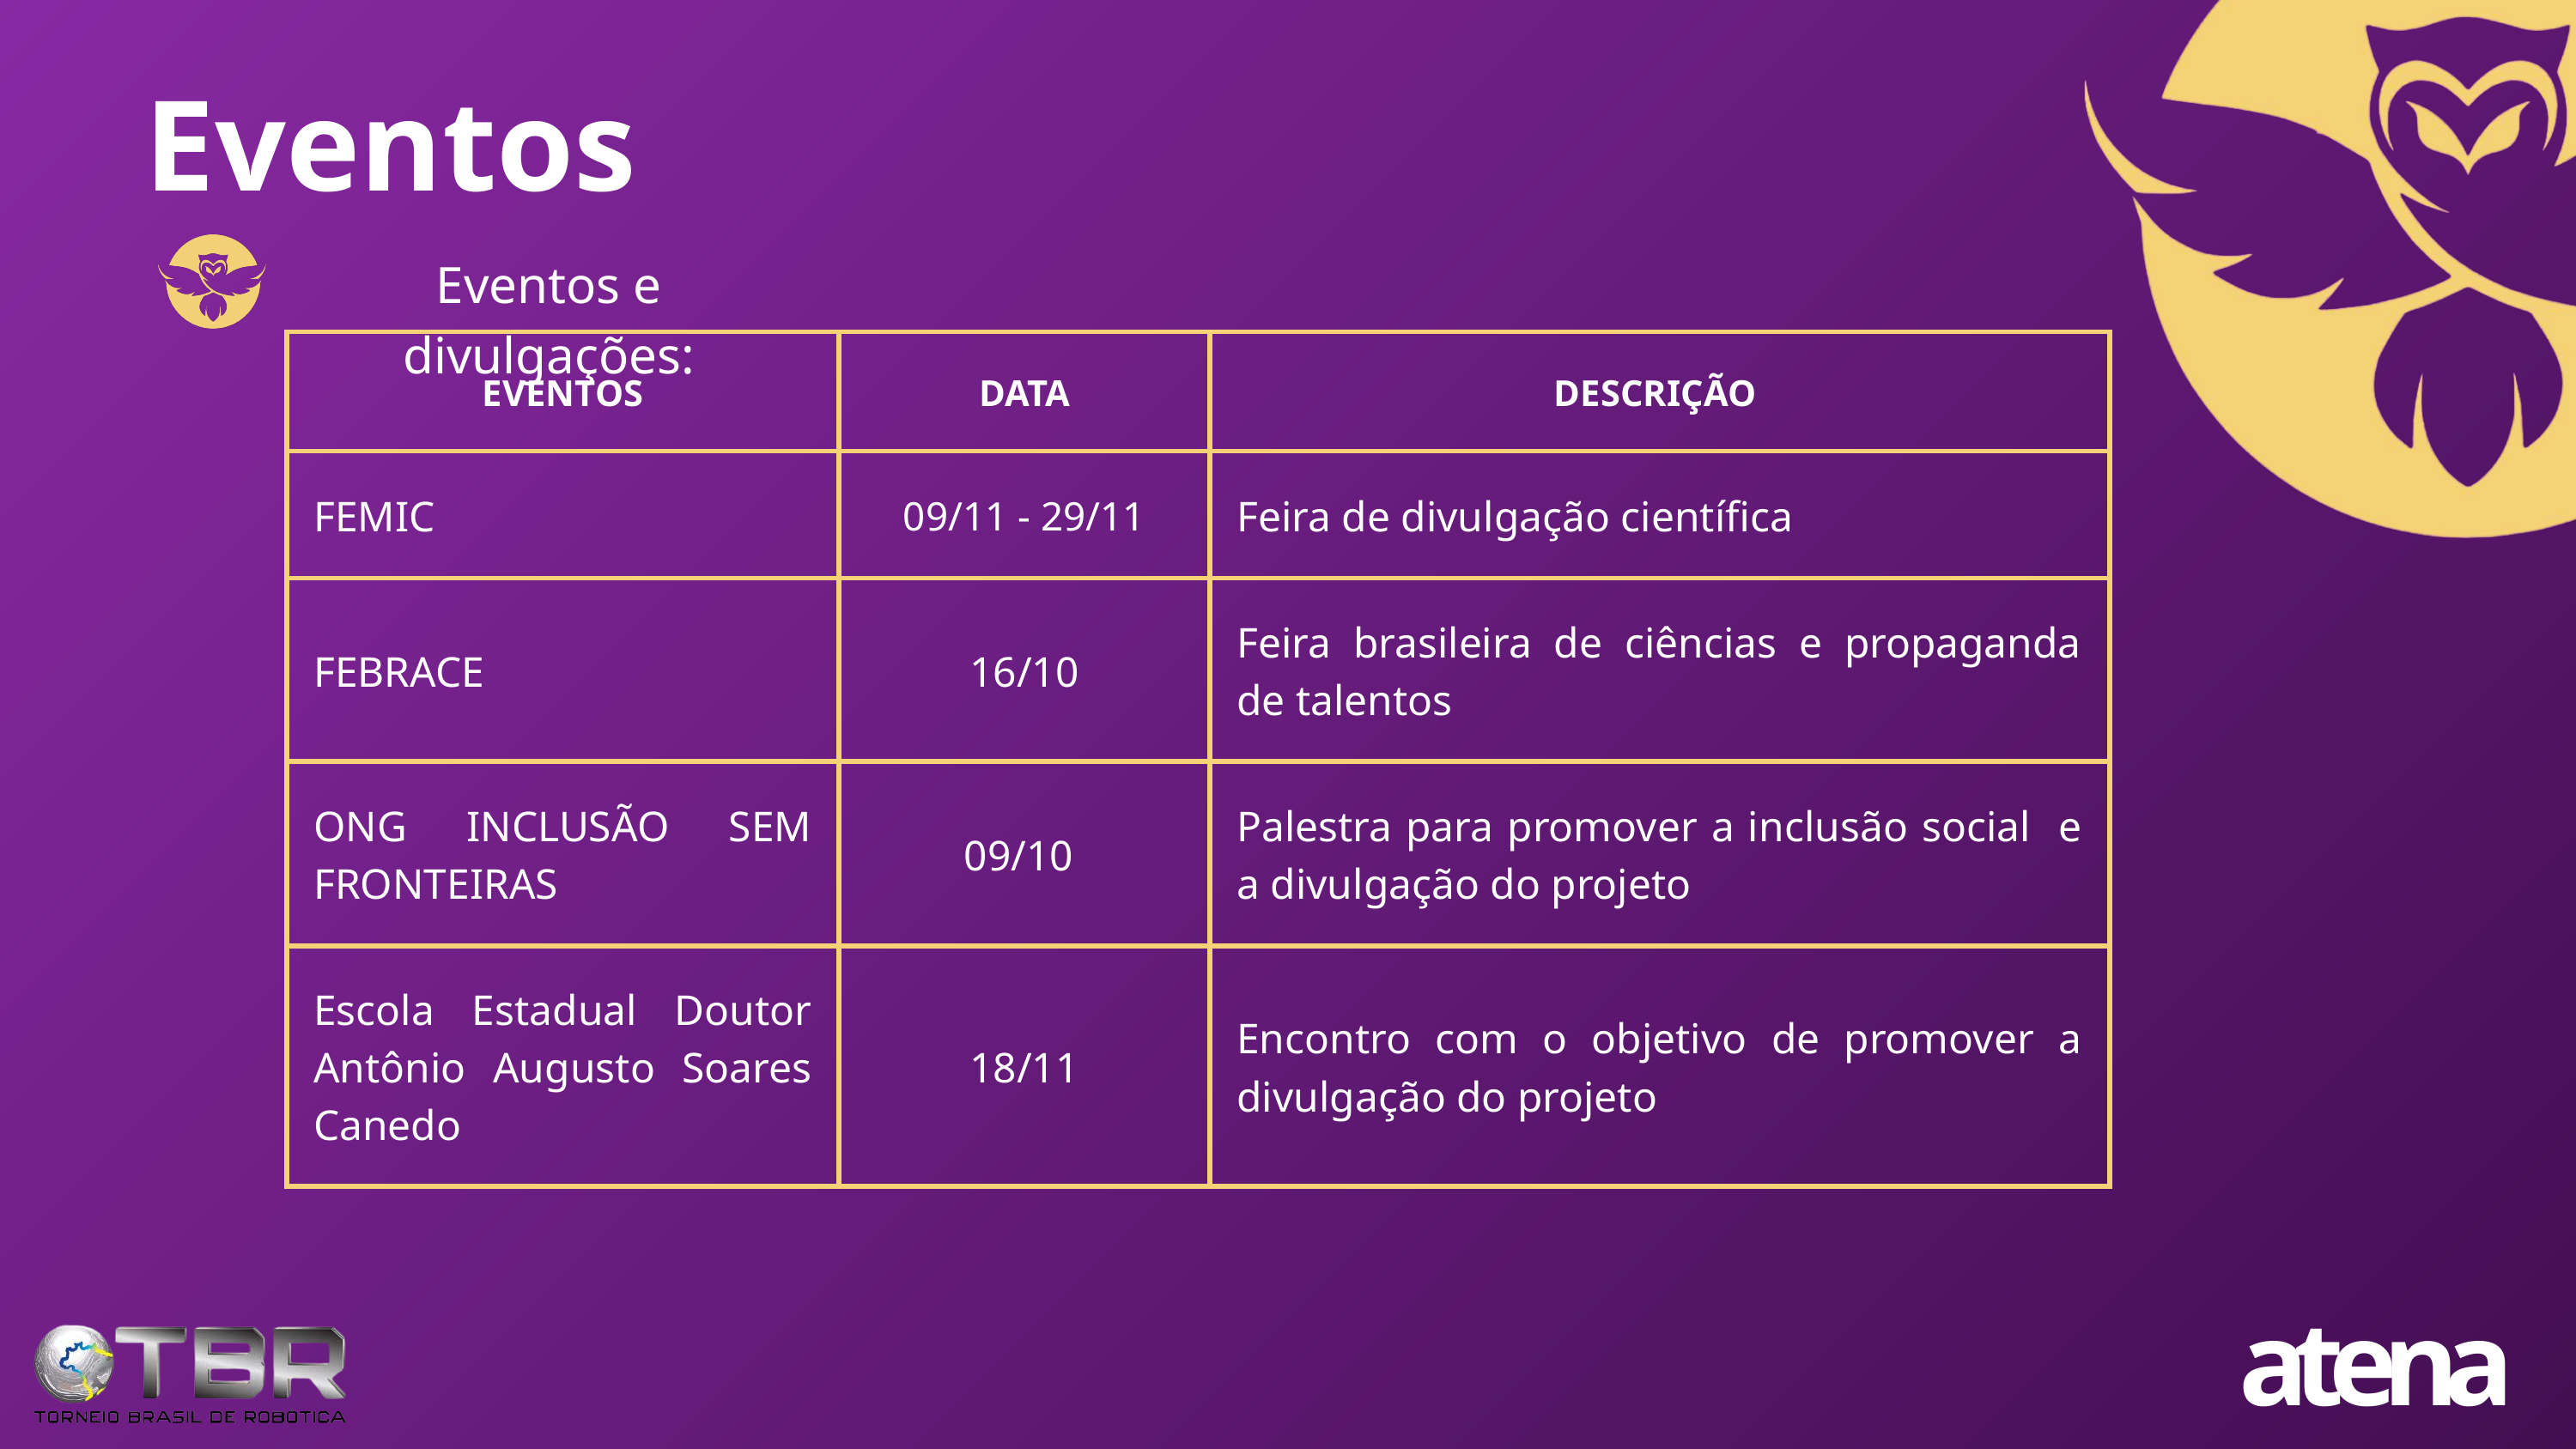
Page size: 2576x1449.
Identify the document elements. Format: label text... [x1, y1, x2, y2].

table_cell Feira brasileira de ciências e propaganda de talentos [1212, 580, 2107, 759]
table_cell FEBRACE [289, 580, 836, 759]
table_cell Escola Estadual Doutor Antônio Augusto Soares Canedo [289, 949, 836, 1184]
table_cell FEMIC [289, 453, 836, 576]
table_cell 16/10 [841, 580, 1207, 759]
table_cell Encontro com o objetivo de promover a divulgação do projeto [1212, 949, 2107, 1184]
text_box Eventos e divulgações: [286, 243, 811, 384]
text_box Eventos [144, 40, 1464, 216]
text_box [1990, 0, 2576, 562]
table_cell Feira de divulgação científica [1212, 453, 2107, 576]
table_cell 09/11 - 29/11 [841, 453, 1207, 576]
table_header DATA [841, 334, 1207, 449]
table_cell 09/10 [841, 764, 1207, 943]
table_cell ONG INCLUSÃO SEM FRONTEIRAS [289, 764, 836, 943]
table_cell 18/11 [841, 949, 1207, 1184]
table_cell Palestra para promover a inclusão social e a divulgação do projeto [1212, 764, 2107, 943]
table_header DESCRIÇÃO [1212, 334, 2107, 449]
table_header EVENTOS [289, 334, 836, 449]
text_box [144, 230, 287, 332]
text_box atena [2224, 1267, 2530, 1429]
text_box [27, 1322, 350, 1423]
